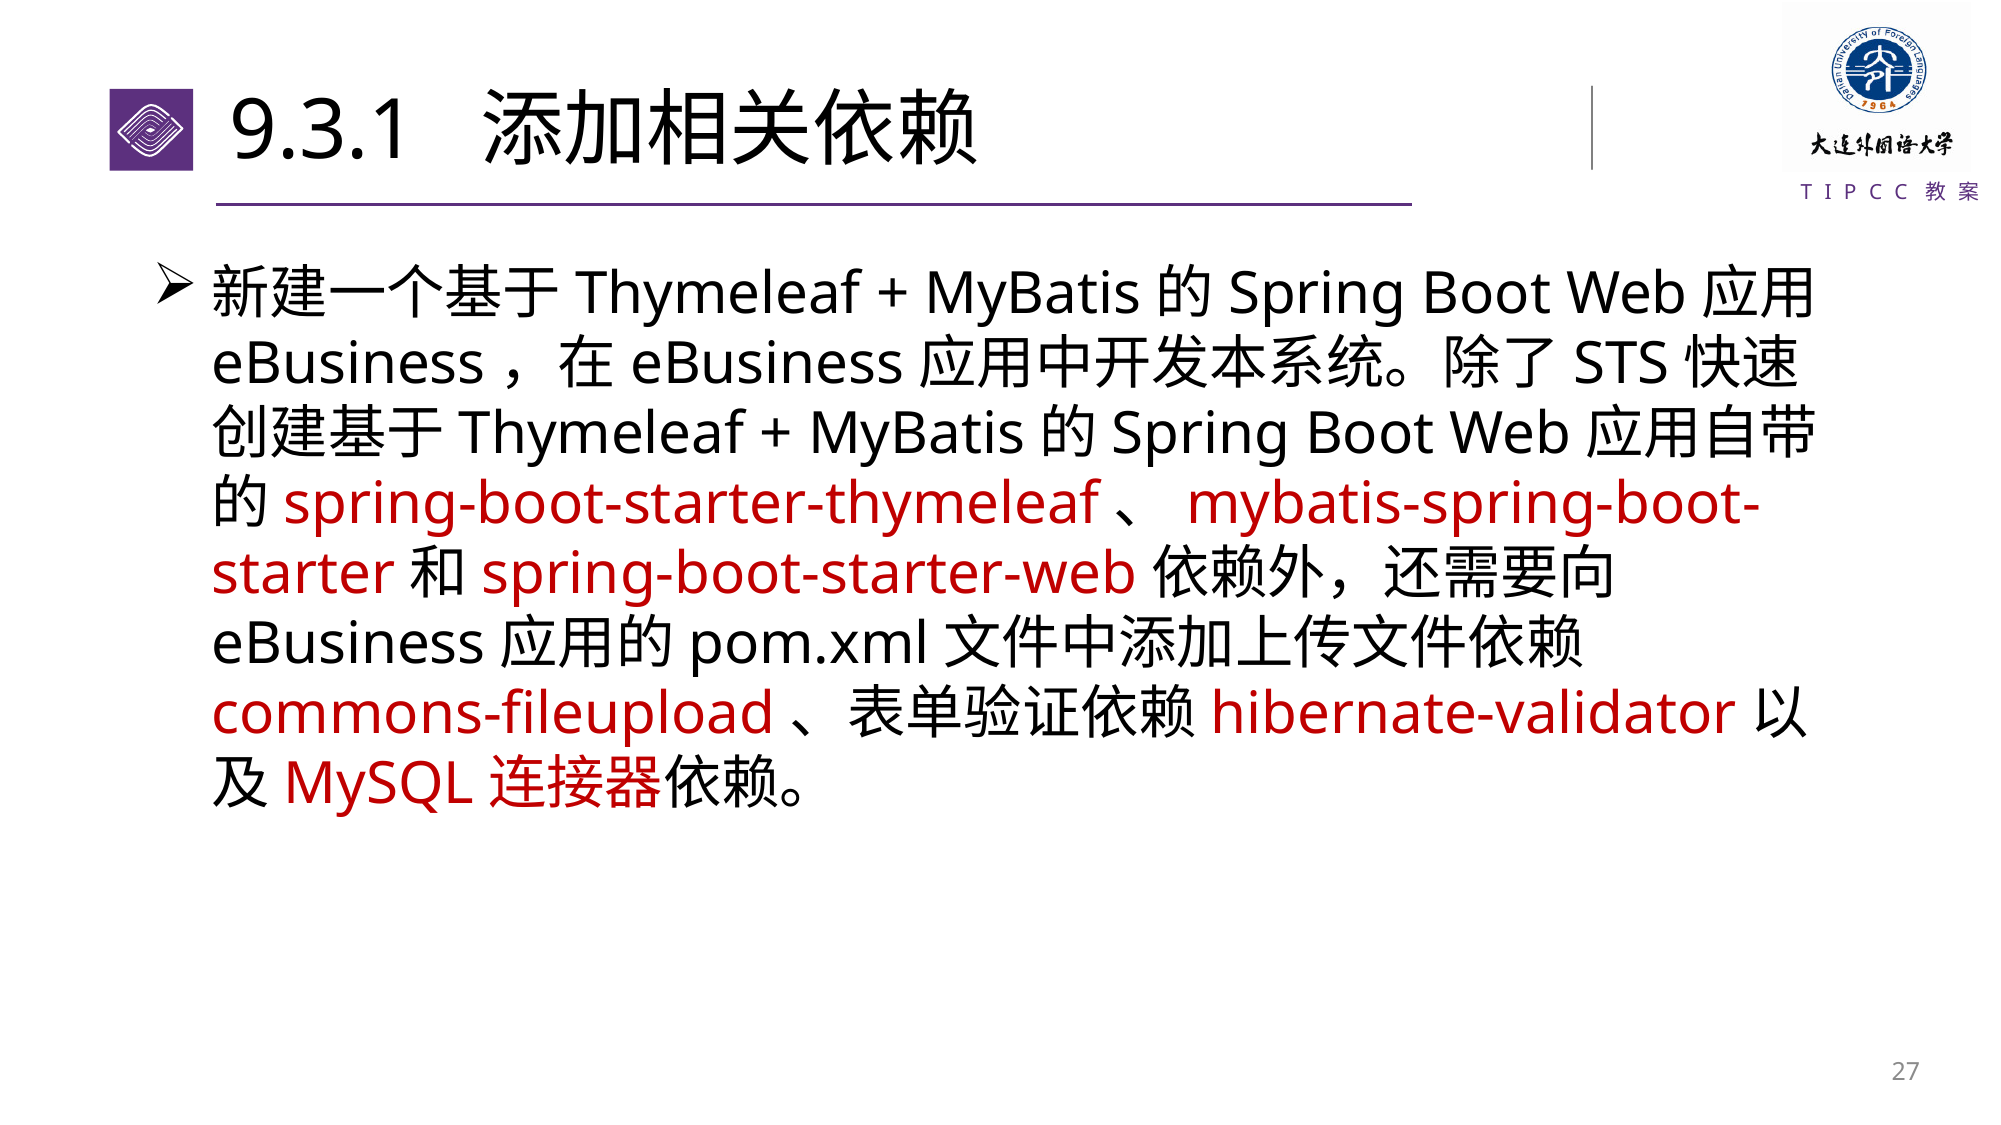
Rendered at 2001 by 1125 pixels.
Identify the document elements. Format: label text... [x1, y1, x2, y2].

list 新建一个基于Thymeleaf + MyBatis的Spring Boot Web应用eBusiness，在eBusiness应用中开发本系统。除了STS快速创建基于Thymeleaf + MyBatis的Spring Boot Web应用自带的spring-boot-starter-thymeleaf、mybatis-spring-boot-starter和spring-boot-starter-web依赖外，还需要向eBusiness应用的pom.xml文件中添加上传文件依赖commons-fileupload、表单验证依赖hibernate-validator以及MySQL连接器依赖。 [137, 247, 1863, 1001]
title 9.3.1 添加相关依赖 [214, 59, 1564, 205]
slide_number 26 [1485, 1042, 1936, 1103]
picture [1782, 2, 1971, 172]
